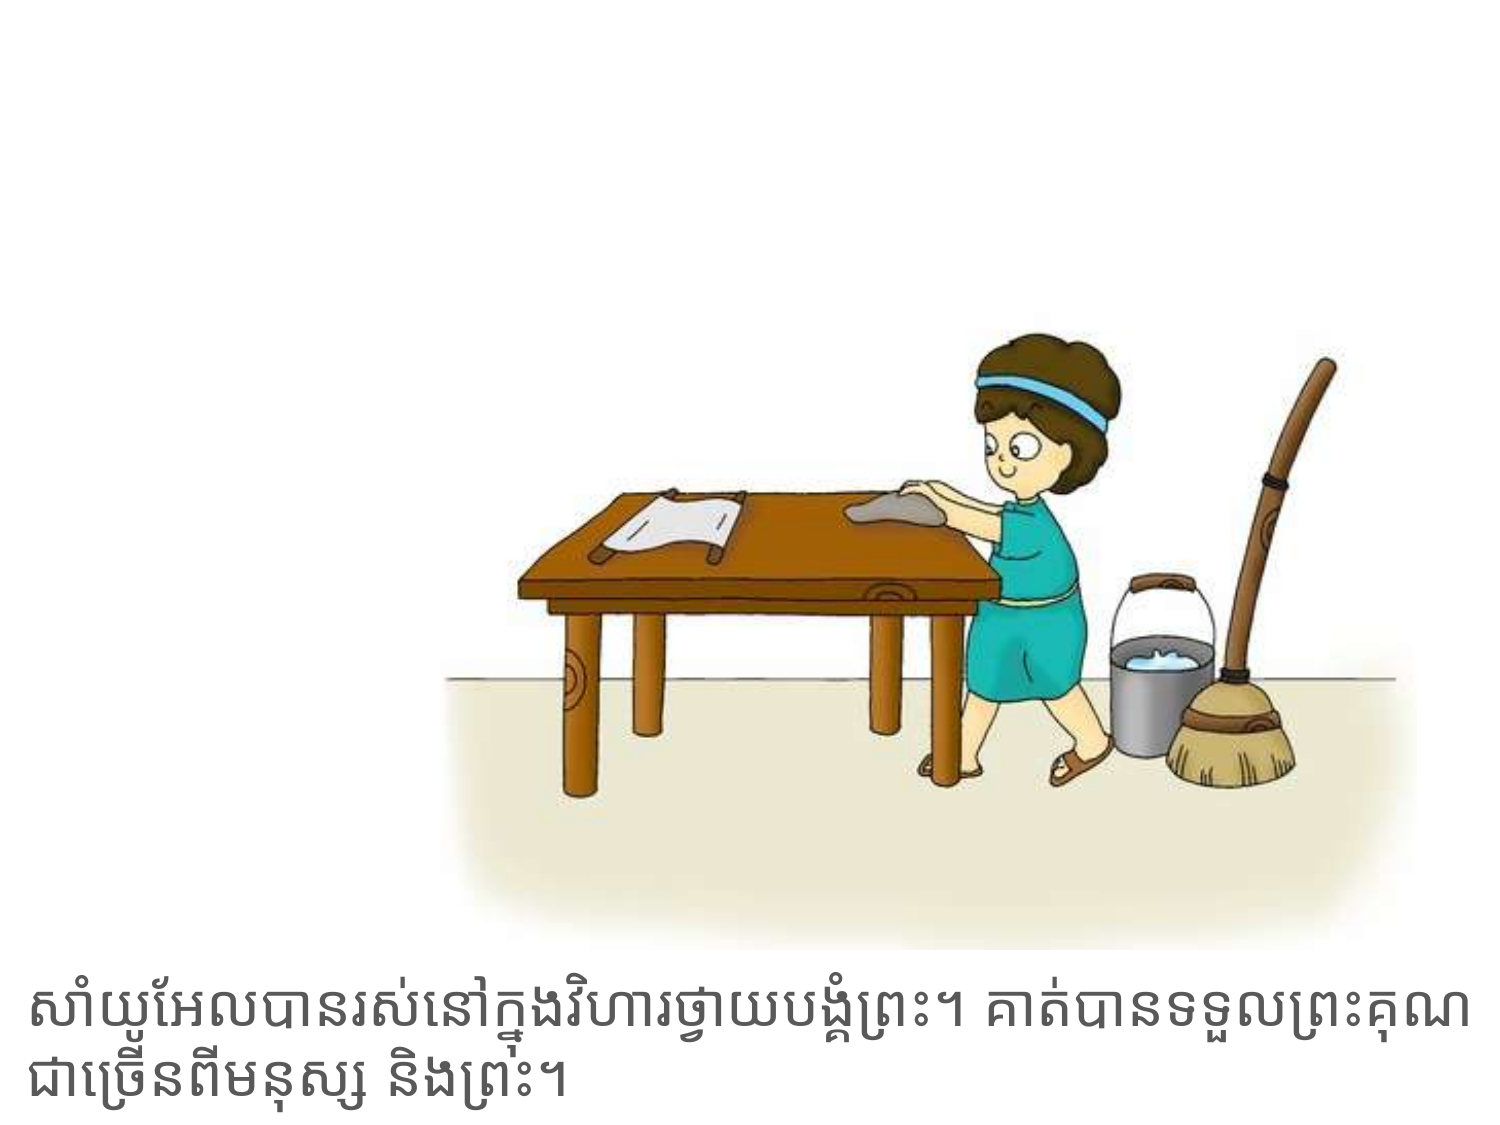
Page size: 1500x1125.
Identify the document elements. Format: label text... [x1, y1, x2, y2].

picture [80, 1, 1418, 950]
text_box សាំយូអែល​បាន​រស់​នៅ​ក្នុង​វិហារ​ថ្វាយ​បង្គំ​ព្រះ។ គាត់បានទទួលព្រះគុណជាច្រើនពីមនុស្ស និងព្រះ។ [11, 961, 1498, 1116]
